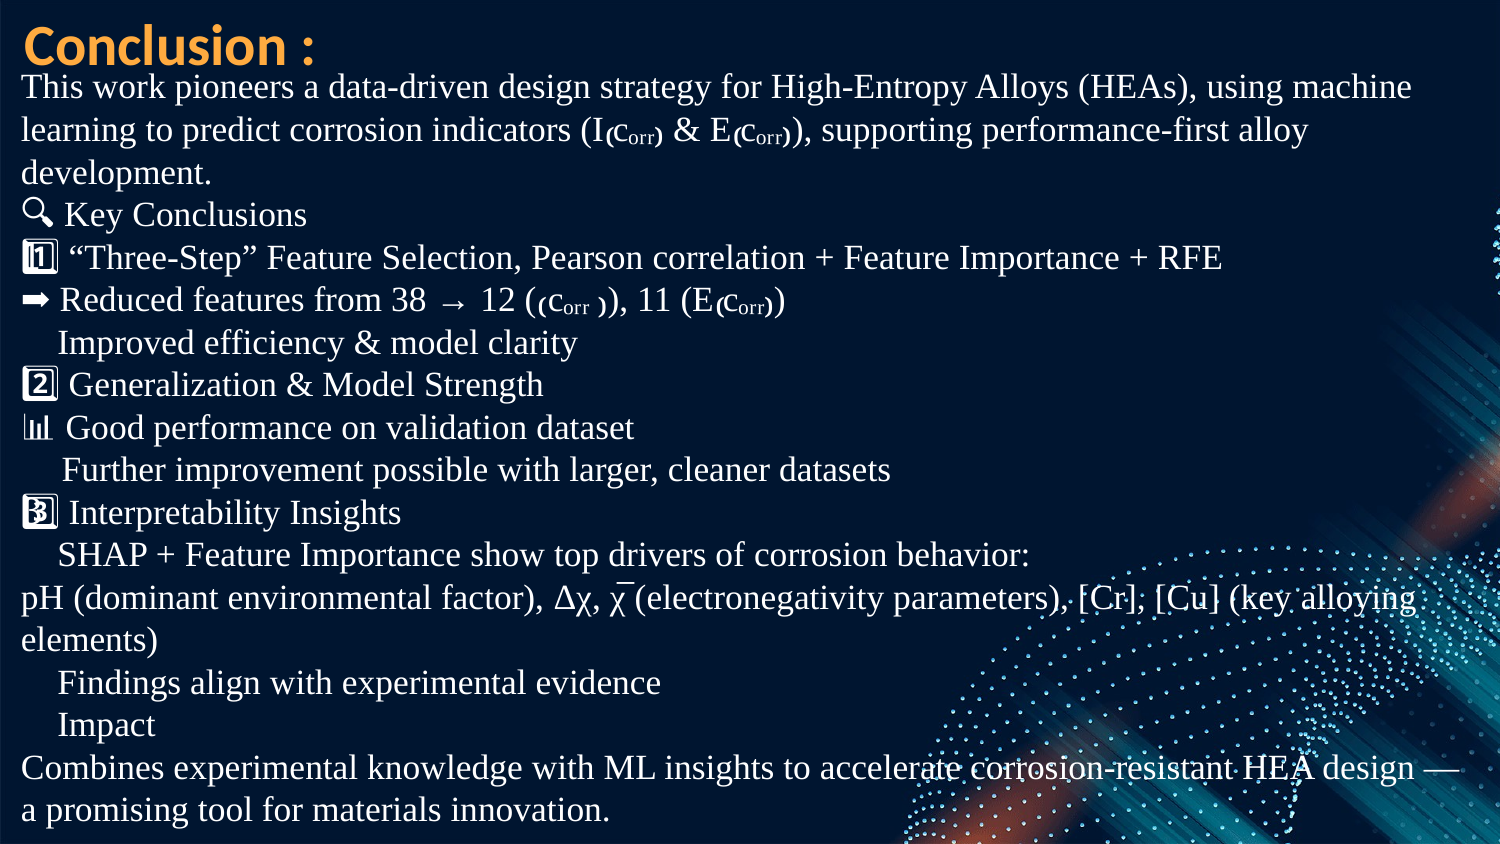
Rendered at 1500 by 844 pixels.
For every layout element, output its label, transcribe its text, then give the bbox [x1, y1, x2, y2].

text_box Conclusion : [9, 0, 1210, 56]
text_box This work pioneers a data-driven design strategy for High-Entropy Alloys (HEAs), using machine learning to predict corrosion indicators (I₍cₒᵣᵣ₎ & E₍cₒᵣᵣ₎), supporting performance-first alloy development. 🔍 Key Conclusions 1️⃣ “Three-Step” Feature Selection, Pearson correlation + Feature Importance + RFE ➡️ Reduced features from 38 → 12 (𝑖₍cₒᵣᵣ₎), 11 (E₍cₒᵣᵣ₎) 🔋 Improved efficiency & model clarity 2️⃣ Generalization & Model Strength 📊 Good performance on validation dataset ⚠️ Further improvement possible with larger, cleaner datasets 3️⃣ Interpretability Insights 🧠 SHAP + Feature Importance show top drivers of corrosion behavior: pH (dominant environmental factor), Δχ, χ̅ (electronegativity parameters), [Cr], [Cu] (key alloying elements) ✅ Findings align with experimental evidence 💡 Impact Combines experimental knowledge with ML insights to accelerate corrosion-resistant HEA design — a promising tool for materials innovation. [5, 56, 1500, 837]
